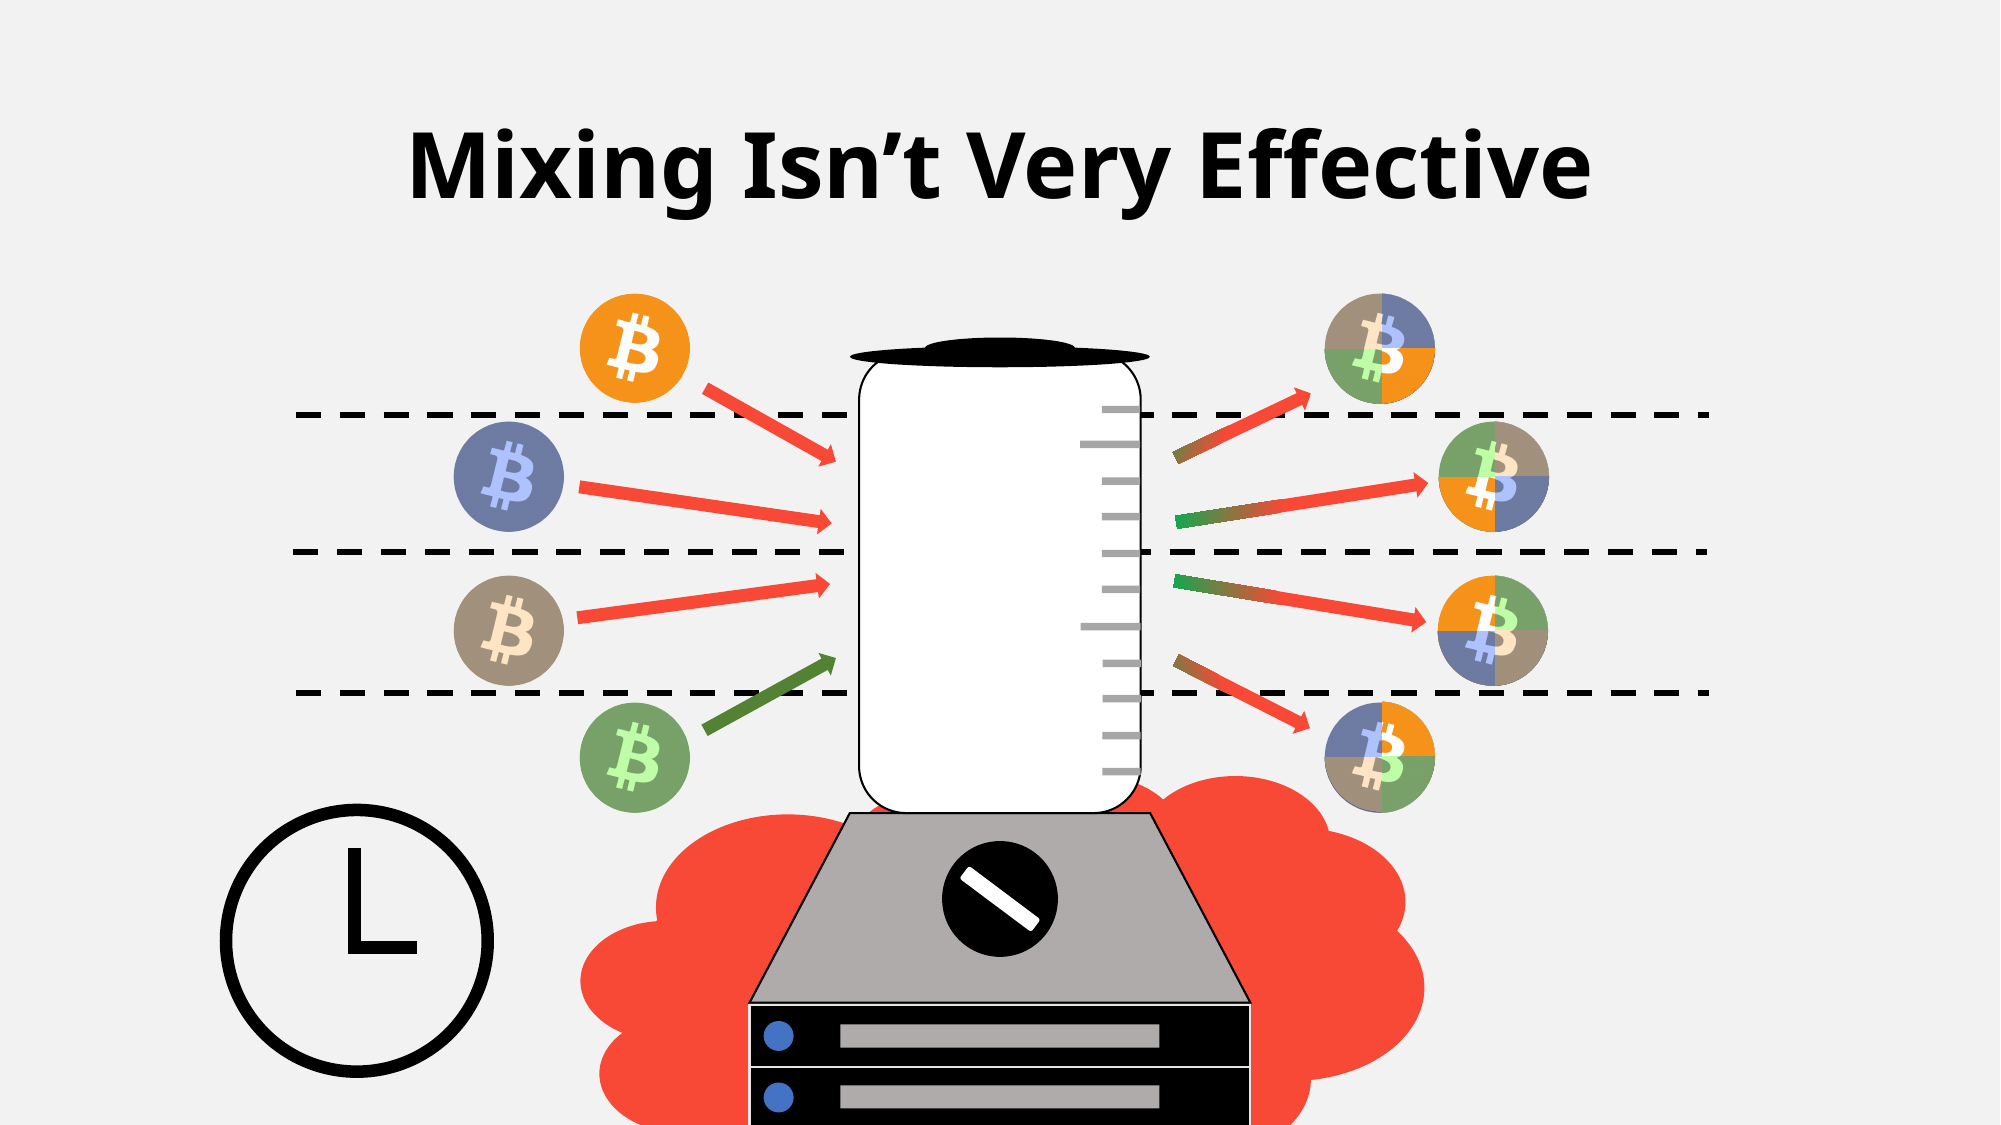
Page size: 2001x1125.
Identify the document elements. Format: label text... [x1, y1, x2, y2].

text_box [225, 809, 488, 1072]
text_box [1171, 416, 1282, 466]
text_box [747, 812, 1253, 1004]
text_box [858, 364, 1142, 415]
text_box [1172, 573, 1428, 635]
text_box [739, 416, 838, 469]
picture [452, 420, 565, 533]
text_box [1248, 385, 1313, 415]
text_box [1101, 585, 1141, 594]
text_box [1080, 622, 1142, 631]
text_box [858, 694, 1142, 815]
text_box [941, 840, 1059, 958]
text_box [1101, 767, 1142, 776]
text_box [575, 570, 832, 626]
text_box [867, 805, 889, 812]
text_box [1079, 440, 1141, 449]
text_box [924, 336, 1076, 346]
text_box [1111, 775, 1426, 1125]
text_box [1323, 700, 1437, 814]
text_box [1102, 694, 1142, 703]
text_box [700, 381, 769, 415]
text_box [848, 345, 1152, 369]
text_box [1226, 694, 1312, 736]
text_box [1171, 653, 1258, 693]
text_box [1101, 731, 1142, 740]
text_box [579, 813, 843, 1125]
picture [578, 292, 691, 405]
text_box [1101, 476, 1141, 486]
text_box [858, 552, 1142, 693]
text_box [1437, 420, 1550, 533]
picture [578, 701, 691, 814]
text_box [858, 416, 1142, 551]
text_box [756, 651, 838, 693]
text_box [839, 1084, 1160, 1109]
text_box [762, 1081, 795, 1114]
text_box [1101, 552, 1141, 558]
text_box [577, 479, 834, 537]
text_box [1323, 292, 1437, 405]
text_box [699, 694, 787, 738]
text_box [1101, 512, 1141, 521]
text_box [748, 1004, 1251, 1066]
text_box [1101, 405, 1141, 414]
text_box [1102, 659, 1142, 668]
text_box [748, 1066, 1251, 1125]
text_box [1174, 469, 1430, 530]
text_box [1436, 574, 1549, 687]
text_box [762, 1019, 795, 1052]
picture [452, 574, 565, 687]
text_box [959, 865, 1041, 933]
text_box [839, 1023, 1160, 1049]
title Mixing Isn’t Very Effective [137, 59, 1863, 278]
